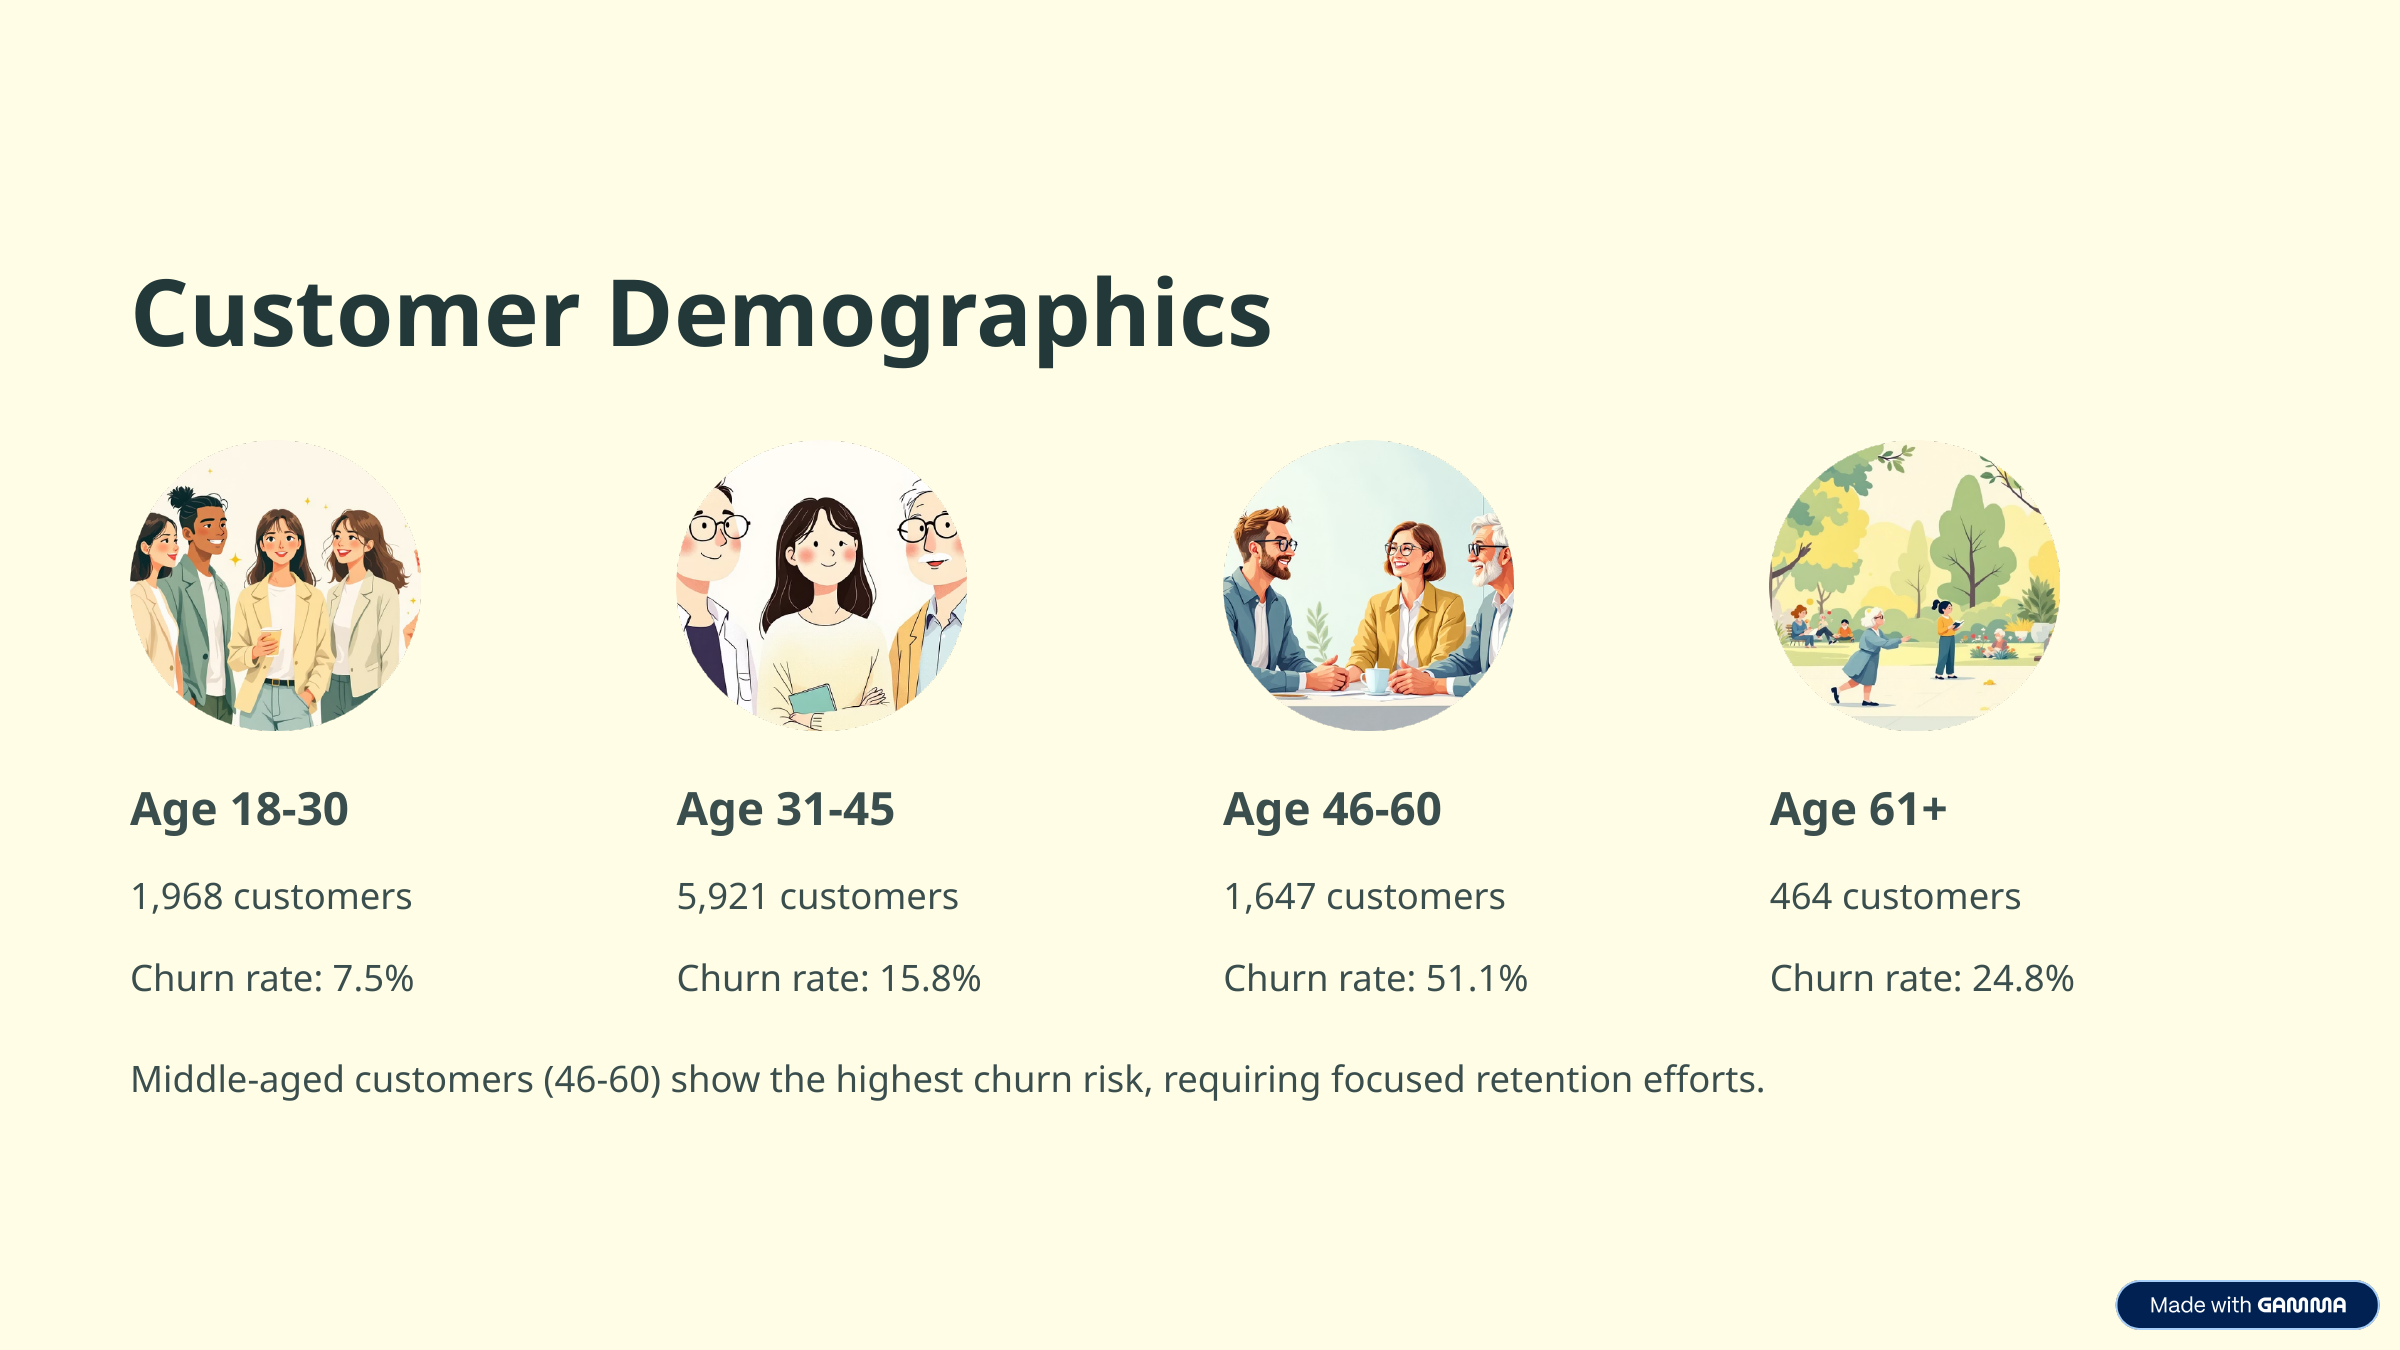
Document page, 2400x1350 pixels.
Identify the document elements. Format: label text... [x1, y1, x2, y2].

text_box Age 61+ [1769, 776, 2235, 835]
text_box Churn rate: 7.5% [130, 939, 631, 999]
text_box Churn rate: 15.8% [676, 939, 1177, 999]
text_box Age 31-45 [676, 776, 1142, 835]
text_box Churn rate: 51.1% [1223, 939, 1724, 999]
text_box Churn rate: 24.8% [1769, 939, 2270, 999]
text_box Age 46-60 [1223, 776, 1689, 835]
text_box 1,968 customers [130, 857, 631, 917]
text_box 464 customers [1769, 857, 2270, 917]
text_box 1,647 customers [1223, 857, 1724, 917]
picture [1769, 440, 2060, 731]
text_box Middle-aged customers (46-60) show the highest churn risk, requiring focused retention efforts. [130, 1040, 2270, 1101]
picture [2106, 1271, 2389, 1339]
text_box 5,921 customers [676, 857, 1177, 917]
text_box Customer Demographics [130, 249, 1418, 367]
text_box Age 18-30 [130, 776, 596, 835]
picture [676, 440, 967, 731]
picture [1223, 440, 1514, 731]
picture [130, 440, 421, 731]
